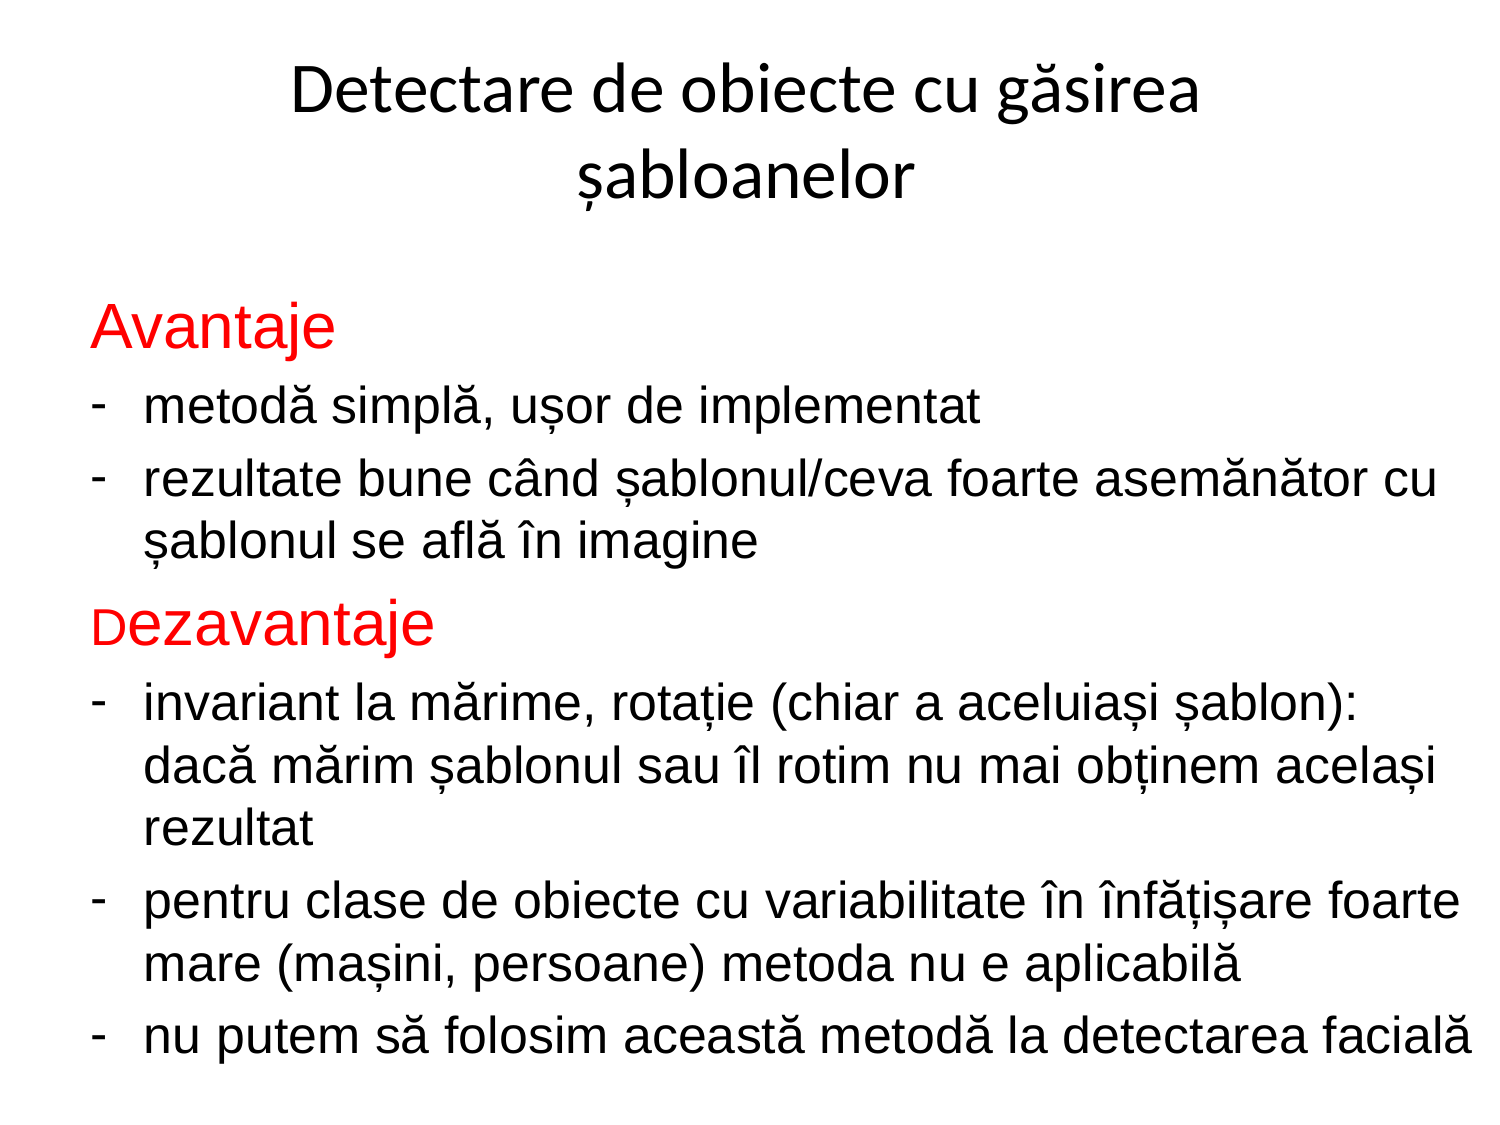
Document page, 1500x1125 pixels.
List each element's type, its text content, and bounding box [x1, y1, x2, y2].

text_box Detectare de obiecte cu găsirea șabloanelor [109, 33, 1385, 222]
list Avantaje metodă simplă, ușor de implementat rezultate bune când șablonul/ceva foarte asemănător cu șablonul se află în imagine Dezavantaje invariant la mărime, rotație (chiar a aceluiași șablon): dacă mărim șablonul sau îl rotim nu mai obținem același rezultat pentru clase de obiecte cu variabilitate în înfățișare foarte mare (mașini, persoane) metoda nu e aplicabilă nu putem să folosim această metodă la detectarea facială [75, 276, 1500, 1119]
